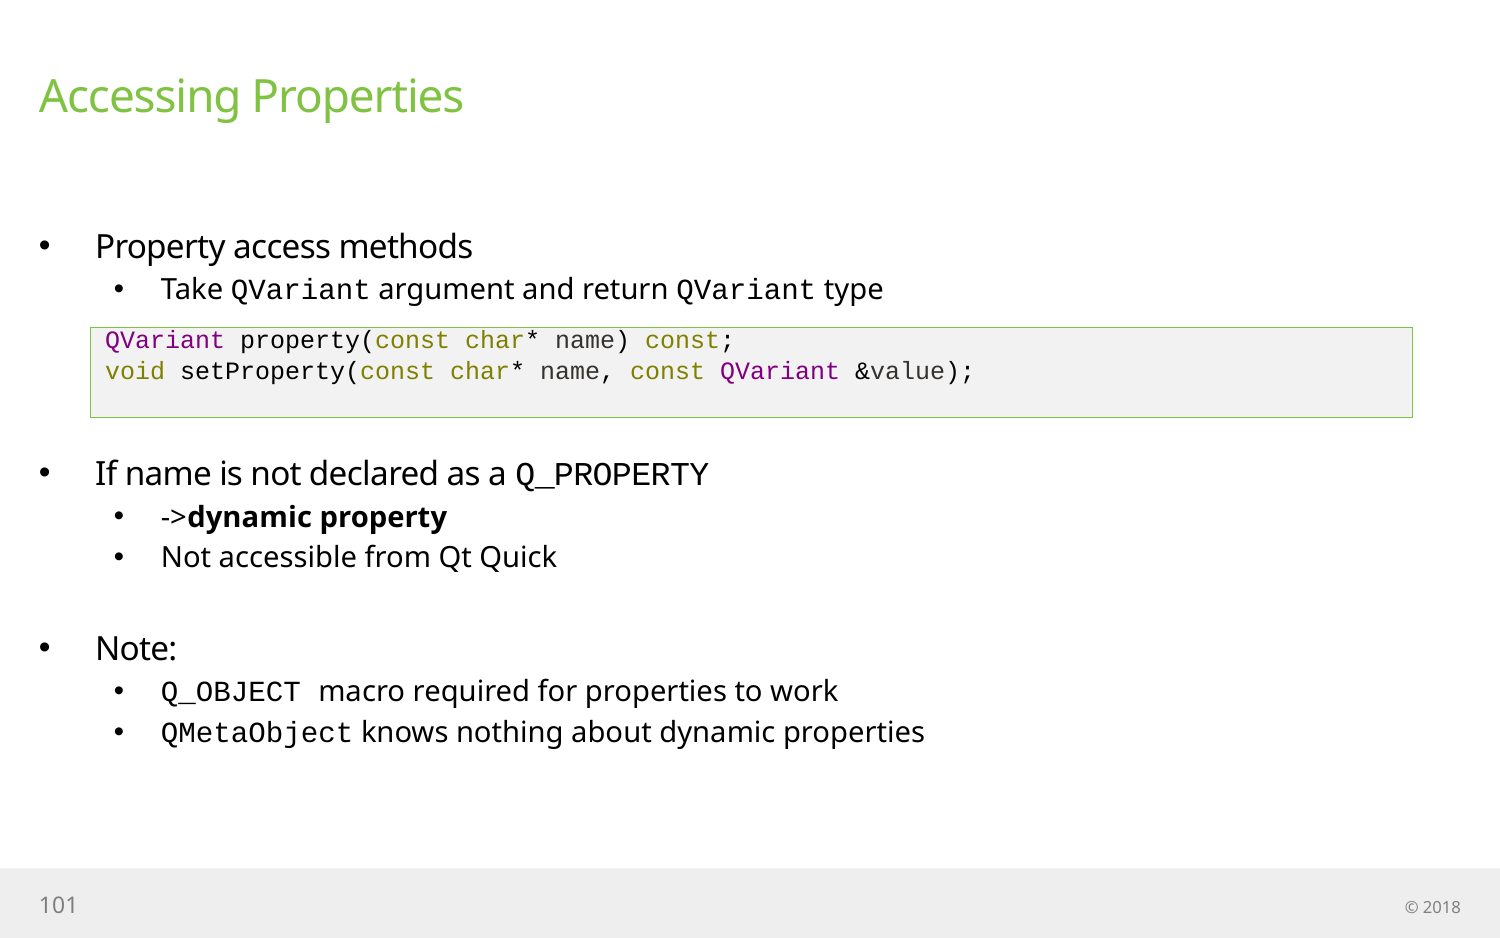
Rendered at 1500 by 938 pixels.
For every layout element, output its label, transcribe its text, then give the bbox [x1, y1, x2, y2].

footer © 2018 [1188, 896, 1461, 917]
slide_number 101 [39, 892, 410, 921]
list Property access methods Take QVariant argument and return QVariant type If name is not declared as a Q_PROPERTY ->dynamic property Not accessible from Qt Quick Note: Q_OBJECT macro required for properties to work QMetaObject knows nothing about dynamic properties [39, 224, 1471, 846]
title Accessing Properties [39, 66, 1052, 195]
text_box QVariant property(const char* name) const; void setProperty(const char* name, const QVariant &value); [90, 327, 1413, 418]
